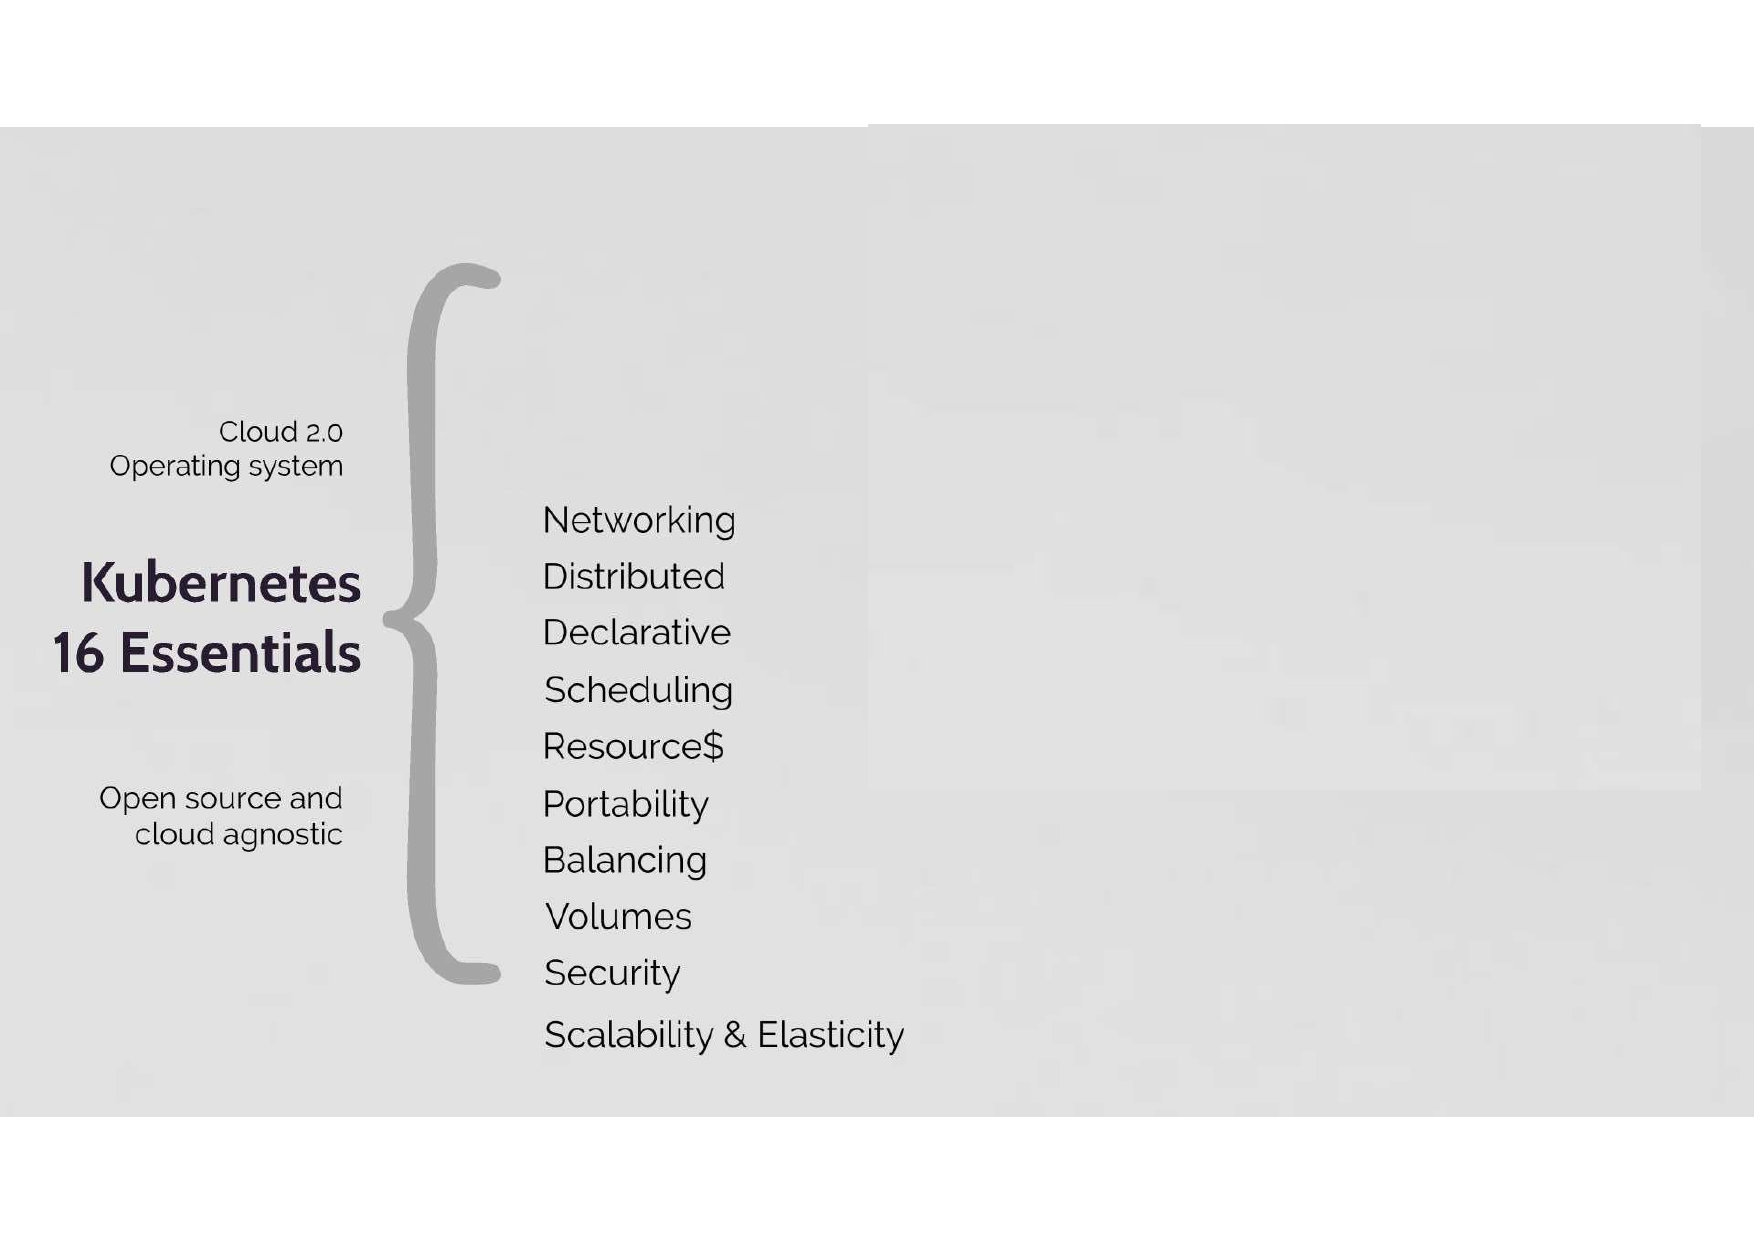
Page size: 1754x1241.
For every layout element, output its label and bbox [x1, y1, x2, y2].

picture [0, 124, 1754, 1117]
